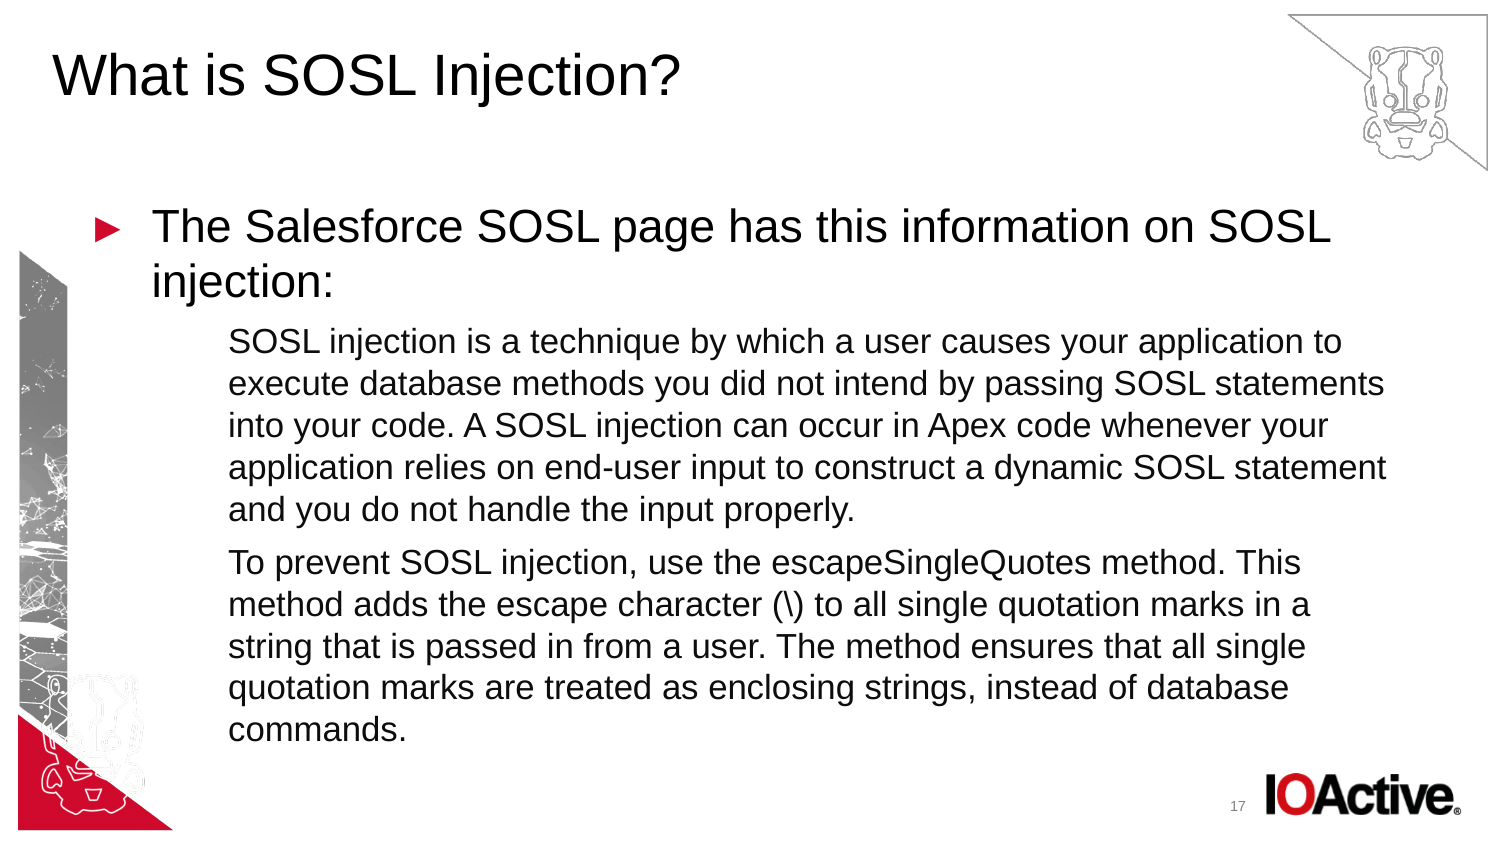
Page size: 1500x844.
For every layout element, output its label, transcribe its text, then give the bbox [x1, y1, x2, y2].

picture [1263, 769, 1464, 820]
picture [1287, 13, 1488, 171]
picture [17, 673, 173, 831]
list The Salesforce SOSL page has this information on SOSL injection: SOSL injection is a technique by which a user causes your application to execute database methods you did not intend by passing SOSL statements into your code. A SOSL injection can occur in Apex code whenever your application relies on end-user input to construct a dynamic SOSL statement and you do not handle the input properly. To prevent SOSL injection, use the escapeSingleQuotes method. This method adds the escape character (\) to all single quotation marks in a string that is passed in from a user. The method ensures that all single quotation marks are treated as enclosing strings, instead of database commands. [80, 188, 1415, 762]
title What is SOSL Injection? [52, 46, 1354, 185]
